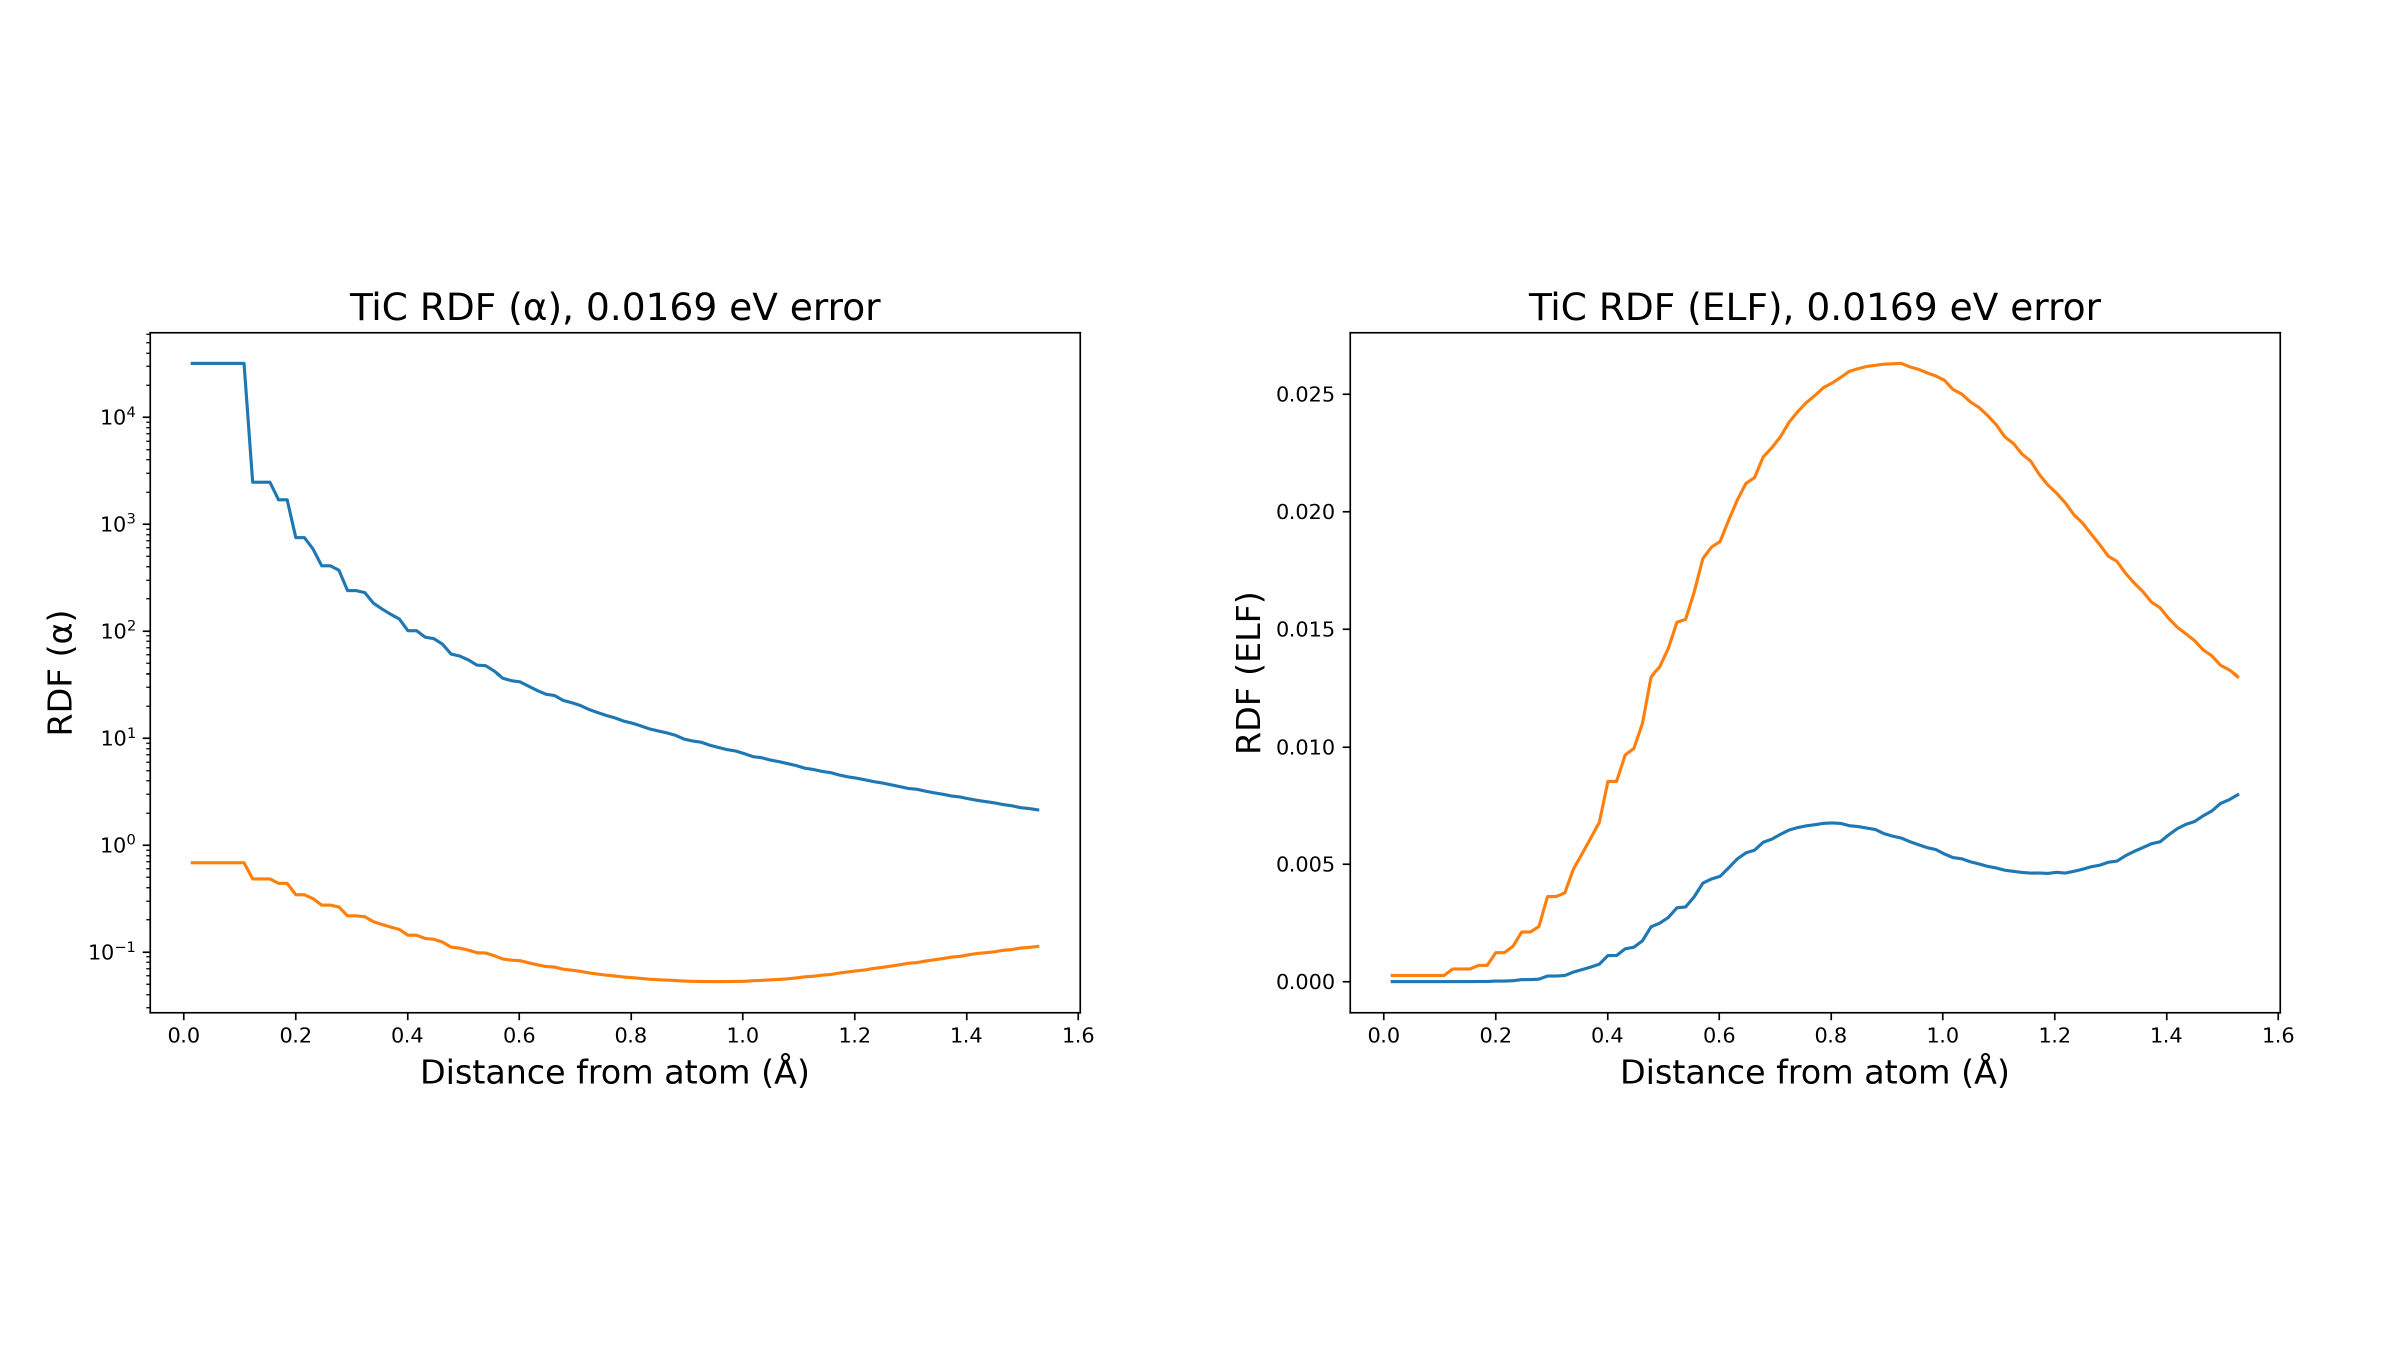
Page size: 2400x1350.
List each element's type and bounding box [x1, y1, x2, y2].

picture [0, 224, 2400, 1126]
